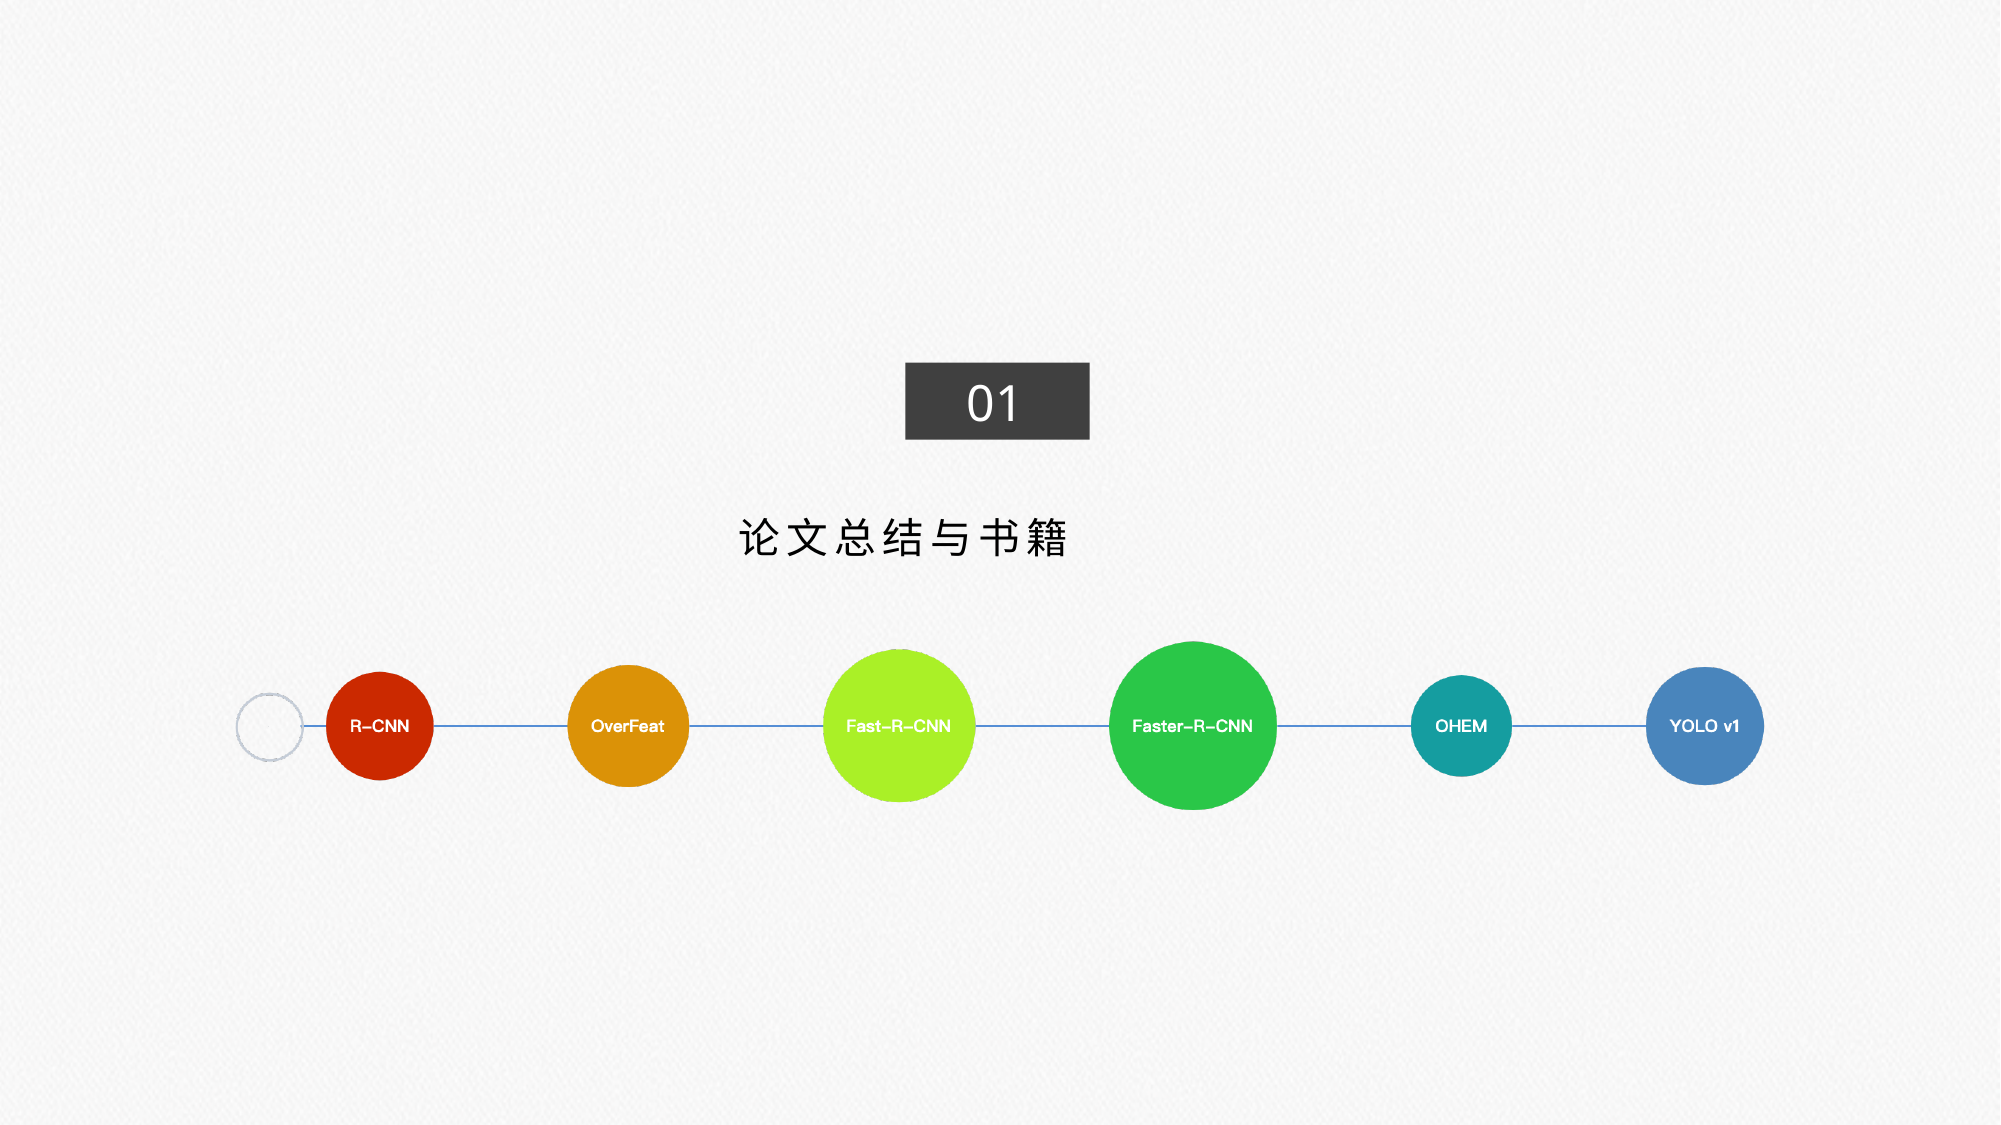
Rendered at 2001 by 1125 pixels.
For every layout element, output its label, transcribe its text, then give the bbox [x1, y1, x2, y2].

text_box [904, 362, 1091, 441]
text_box 论文总结与书籍 [723, 504, 1272, 551]
text_box 01 [952, 364, 1048, 440]
picture [174, 551, 1825, 871]
